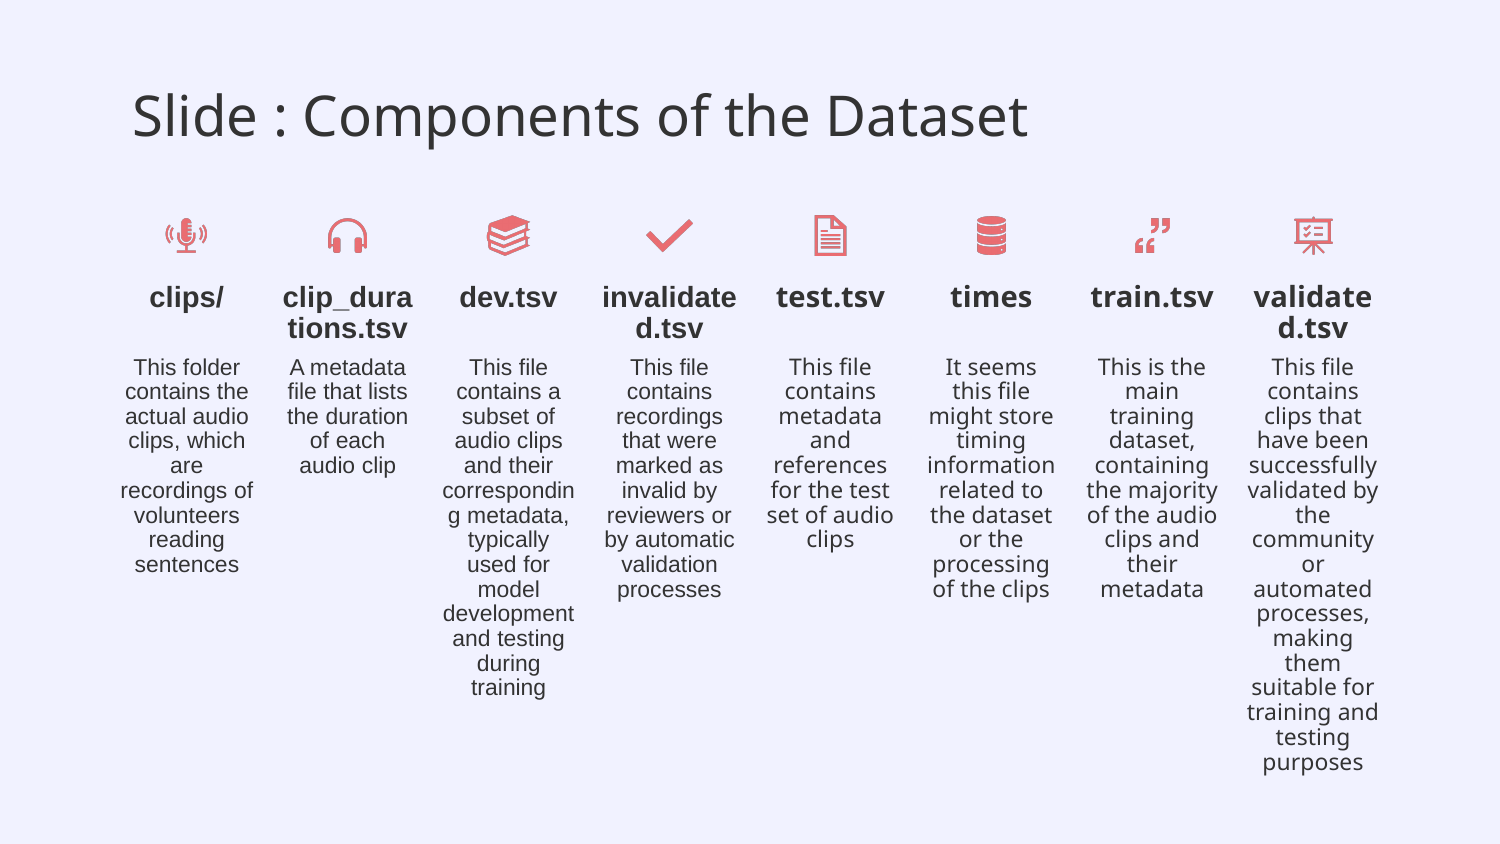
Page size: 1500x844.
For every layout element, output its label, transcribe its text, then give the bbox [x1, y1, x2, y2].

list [116, 188, 1384, 750]
title Slide : Components of the Dataset [116, 72, 1383, 167]
